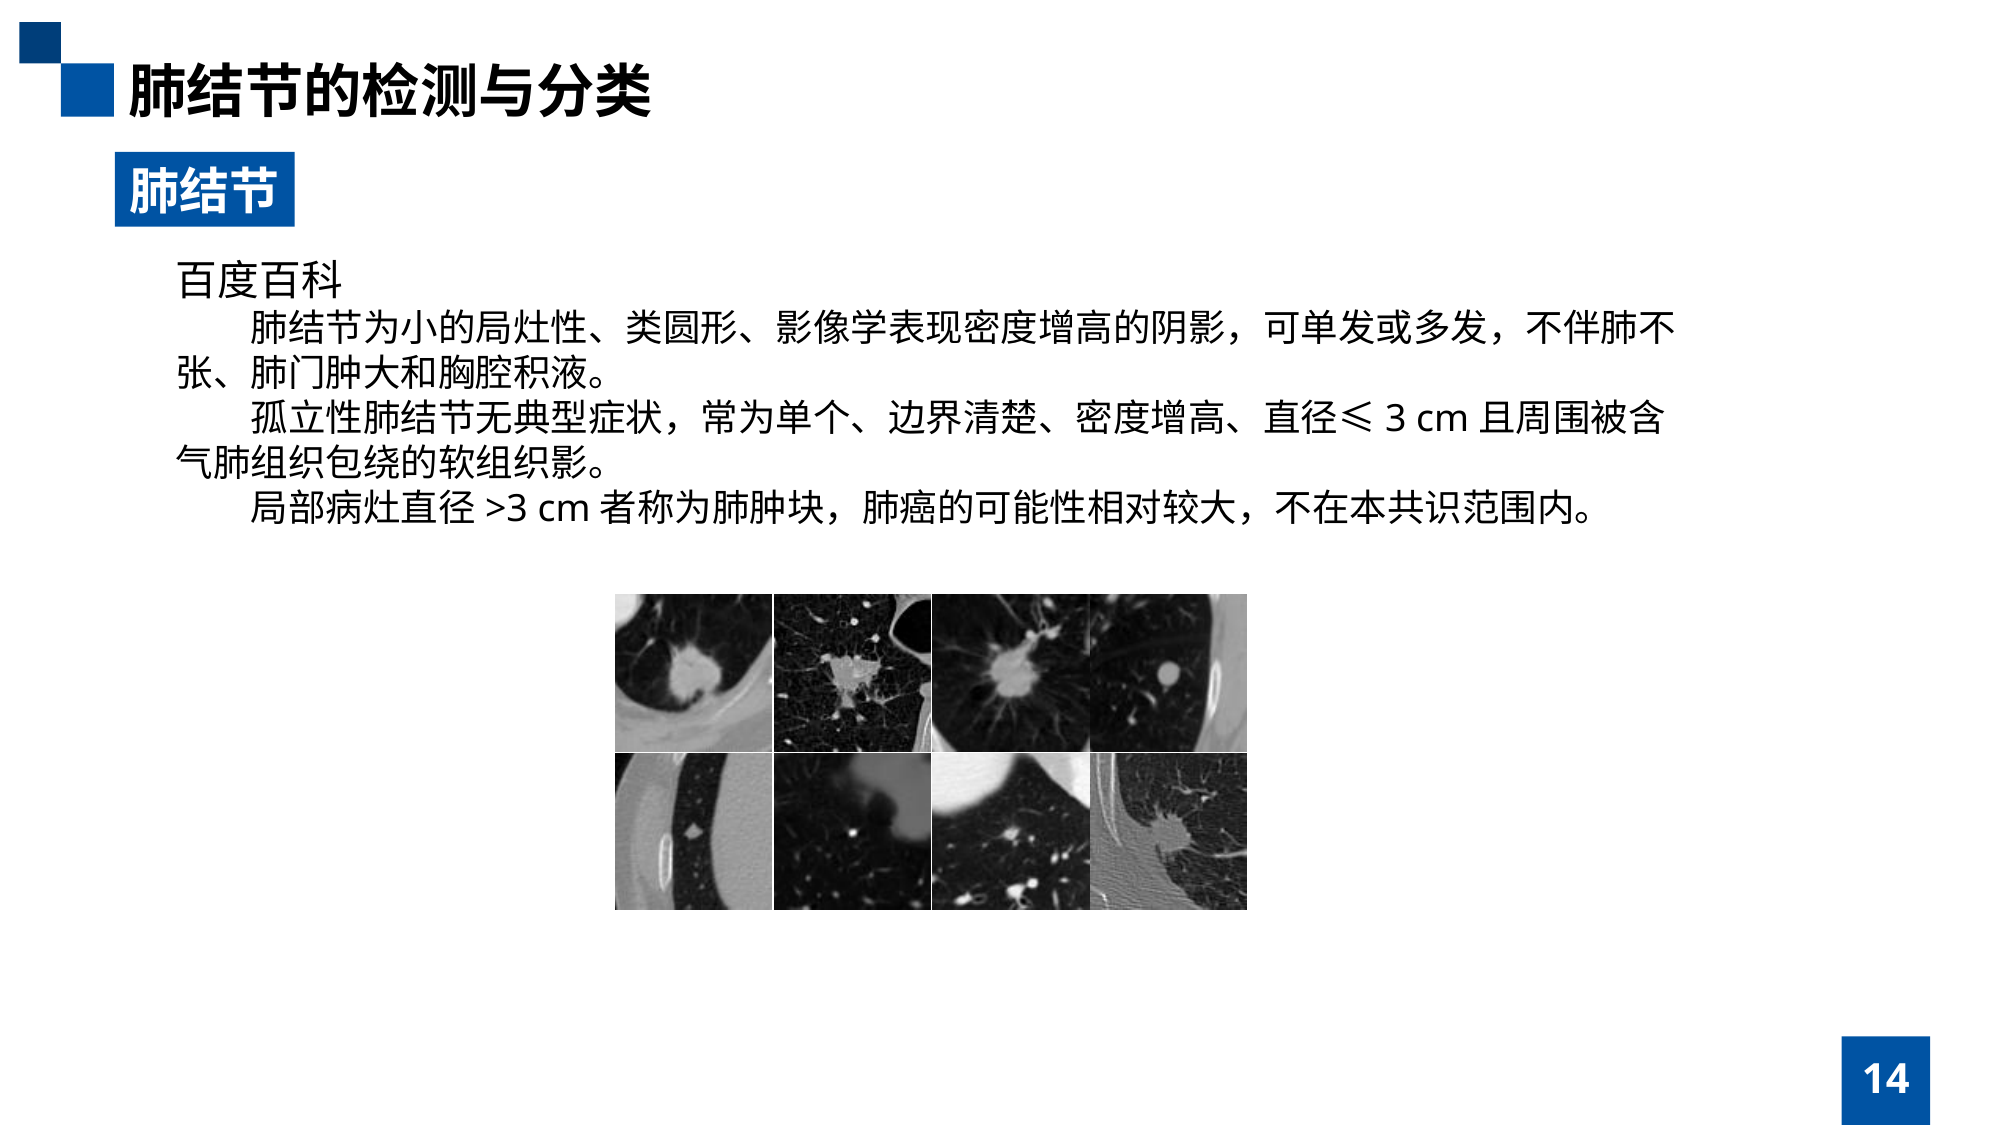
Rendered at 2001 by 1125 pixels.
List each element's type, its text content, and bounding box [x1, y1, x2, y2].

text_box 肺结节 [114, 151, 295, 227]
text_box 百度百科 肺结节为小的局灶性、类圆形、影像学表现密度增高的阴影，可单发或多发，不伴肺不张、肺门肿大和胸腔积液。 孤立性肺结节无典型症状，常为单个、边界清楚、密度增高、直径≤3 cm且周围被含气肺组织包绕的软组织影。 局部病灶直径>3 cm者称为肺肿块，肺癌的可能性相对较大，不在本共识范围内。 [161, 246, 1705, 724]
picture [932, 594, 1247, 752]
picture [615, 594, 772, 752]
picture [932, 753, 1247, 910]
picture [615, 753, 772, 910]
text_box 肺结节的检测与分类 [114, 47, 1398, 132]
slide_number 14 [1771, 1050, 2000, 1111]
picture [774, 594, 931, 752]
picture [774, 753, 931, 910]
